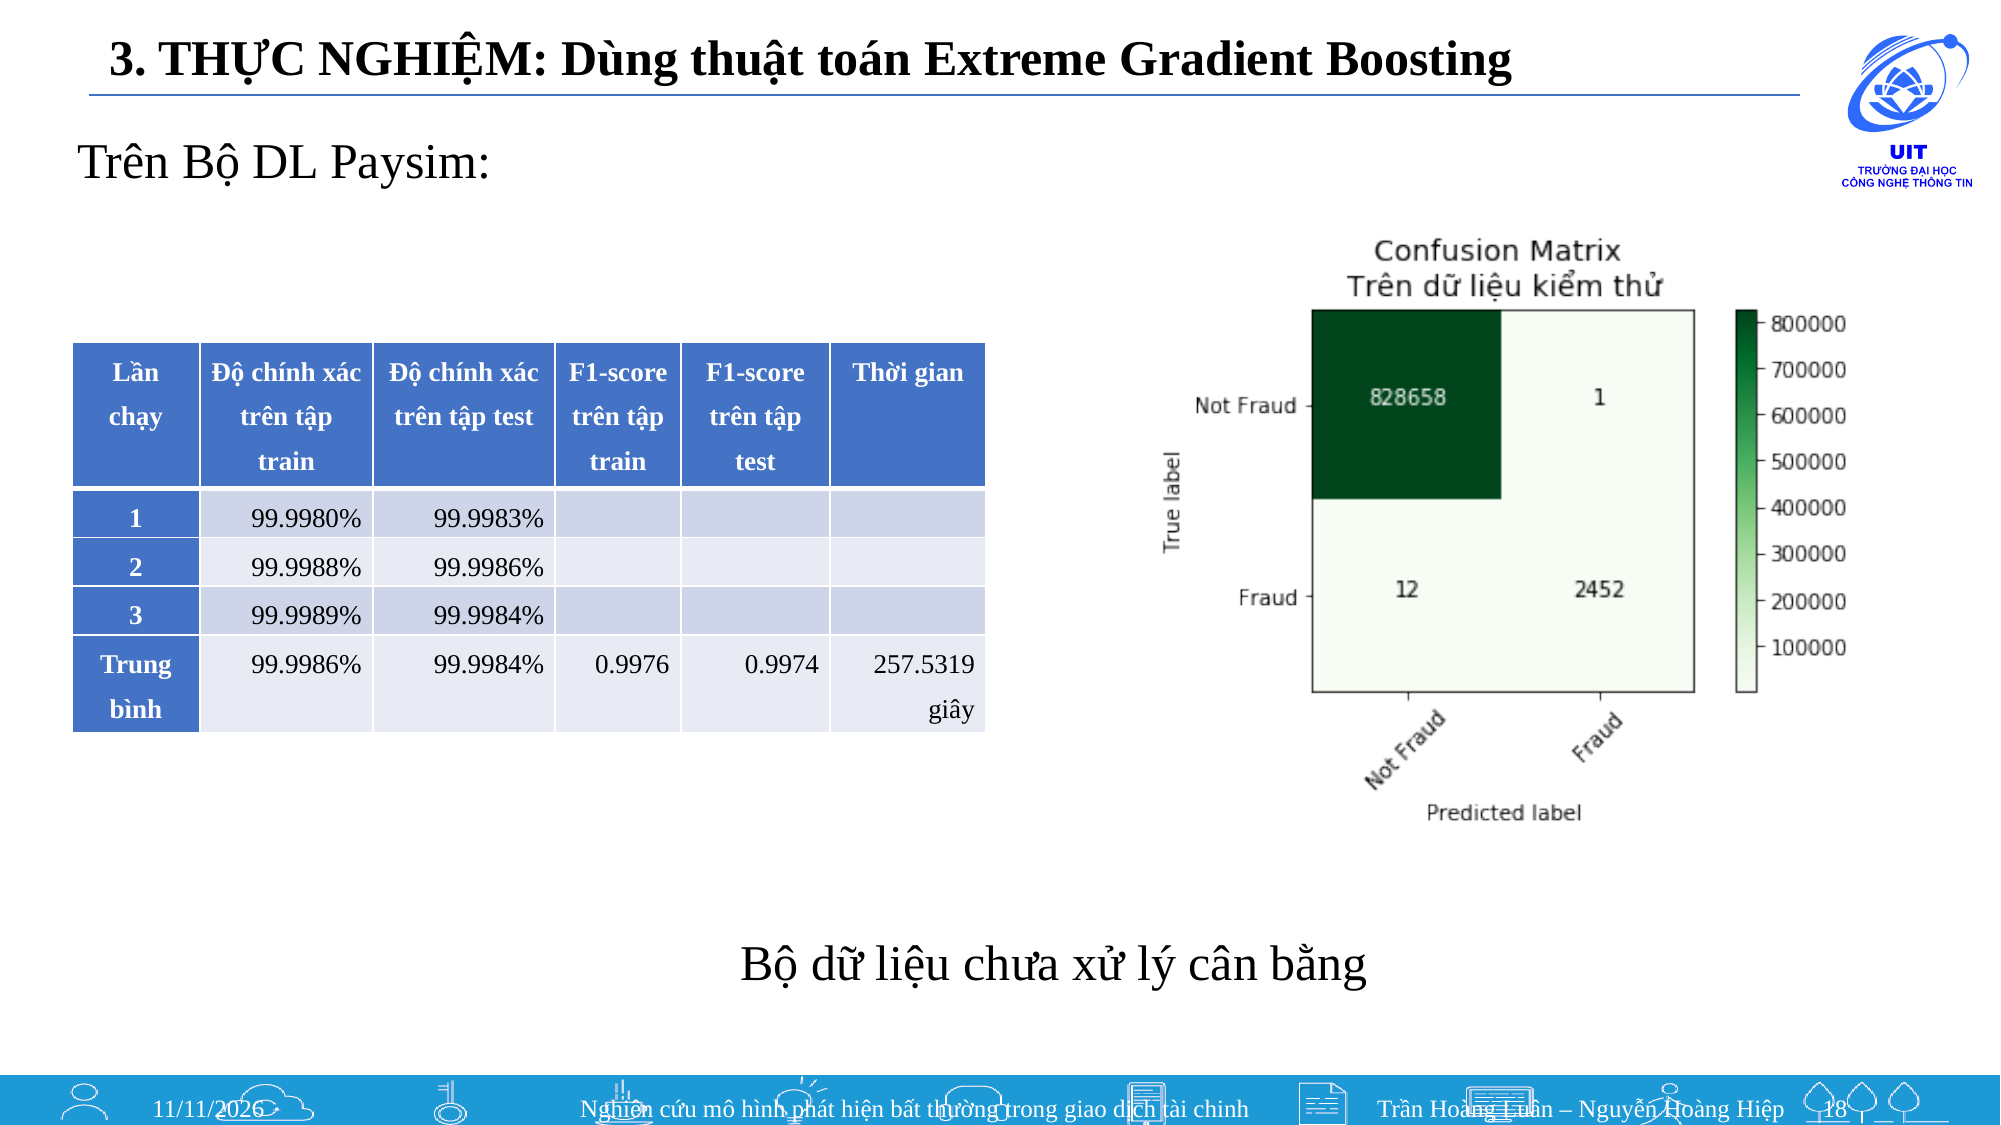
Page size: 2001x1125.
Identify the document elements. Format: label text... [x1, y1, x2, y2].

table_cell 0.9974 [682, 636, 829, 732]
text_box 3. THỰC NGHIỆM: Dùng thuật toán Extreme Gradient Boosting [94, 17, 1633, 93]
table_cell 99.9986% [201, 636, 372, 732]
table_cell [831, 491, 985, 537]
table_cell 99.9983% [374, 491, 554, 537]
footer Nghiên cứu mô hình phát hiện bất thường trong giao dịch tài chinh [553, 1077, 1277, 1125]
table_header Độ chính xác trên tập test [374, 343, 554, 486]
table_cell [682, 491, 829, 537]
table_header Lần chạy [73, 343, 199, 486]
text_box Trên Bộ DL Paysim: [62, 121, 891, 196]
table_cell 99.9989% [201, 587, 372, 634]
table_cell 2 [73, 538, 199, 585]
table_cell [556, 491, 680, 537]
table_cell [682, 587, 829, 634]
table_cell 3 [73, 587, 199, 634]
table_cell 99.9984% [374, 636, 554, 732]
table_cell 99.9980% [201, 491, 372, 537]
text_box Bộ dữ liệu chưa xử lý cân bằng [725, 922, 1554, 998]
table_cell 0.9976 [556, 636, 680, 732]
table_cell [556, 538, 680, 585]
table_cell 99.9984% [374, 587, 554, 634]
table_cell 257.5319 giây [831, 636, 985, 732]
slide_number Trần Hoàng Luân – Nguyễn Hoàng Hiệp 18 [1299, 1077, 1863, 1125]
table_header Độ chính xác trên tập train [201, 343, 372, 486]
table_cell [831, 587, 985, 634]
picture [1842, 34, 1972, 189]
table_cell [682, 538, 829, 585]
table_cell [556, 587, 680, 634]
table_cell 99.9988% [201, 538, 372, 585]
table_cell Trung bình [73, 636, 199, 732]
picture [1151, 224, 1863, 838]
picture [0, 1075, 2000, 1125]
table_cell 99.9986% [374, 538, 554, 585]
table_header Thời gian [831, 343, 985, 486]
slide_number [137, 1077, 513, 1125]
table_cell [831, 538, 985, 585]
table_cell 1 [73, 491, 199, 537]
table_header F1-score trên tập test [682, 343, 829, 486]
table_header F1-score trên tập train [556, 343, 680, 486]
